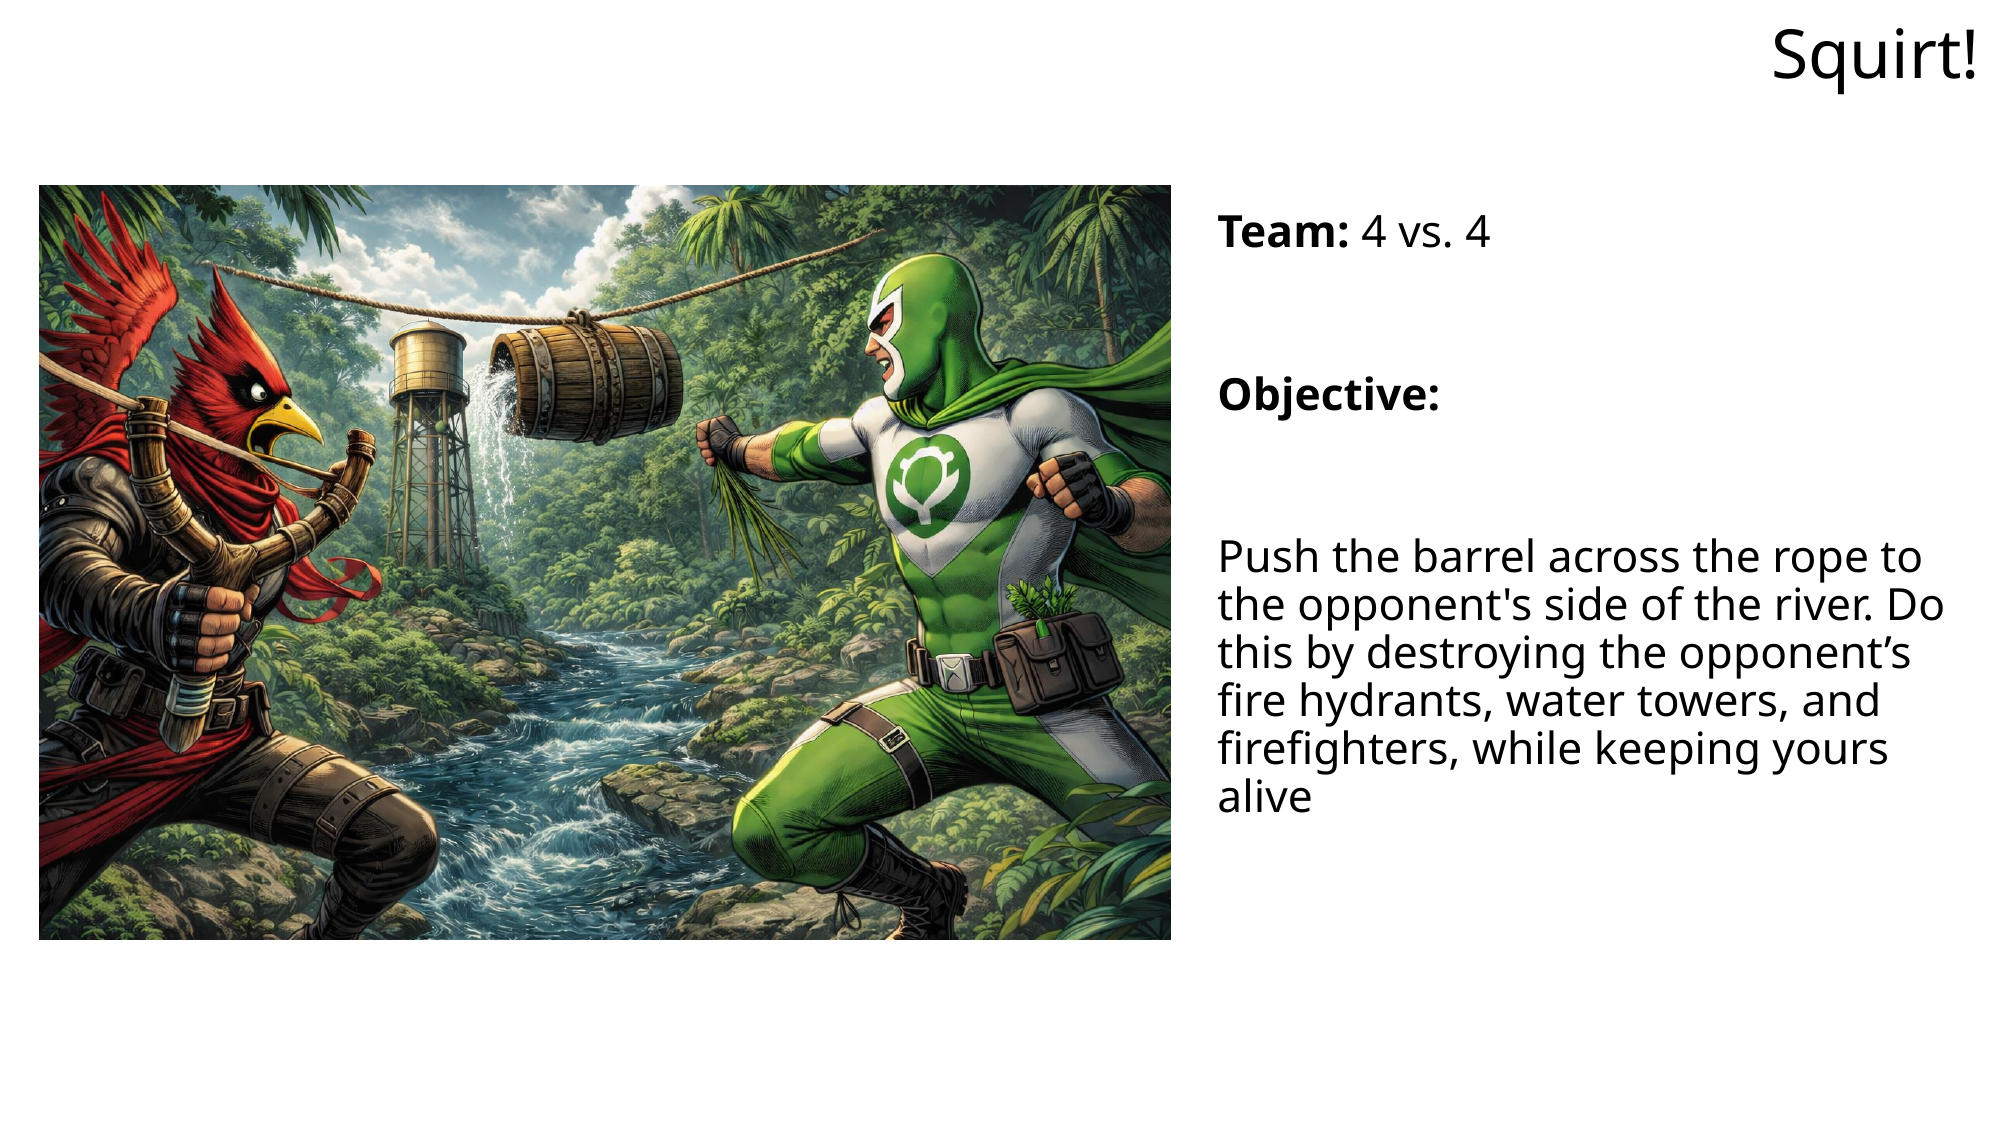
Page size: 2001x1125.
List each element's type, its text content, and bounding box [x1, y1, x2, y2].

title Squirt! [1170, 0, 2000, 114]
list Team: 4 vs. 4 Objective: Push the barrel across the rope to the opponent's side of the river. Do this by destroying the opponent’s fire hydrants, water towers, and firefighters, while keeping yours alive [1197, 188, 1973, 937]
picture [38, 185, 1171, 940]
